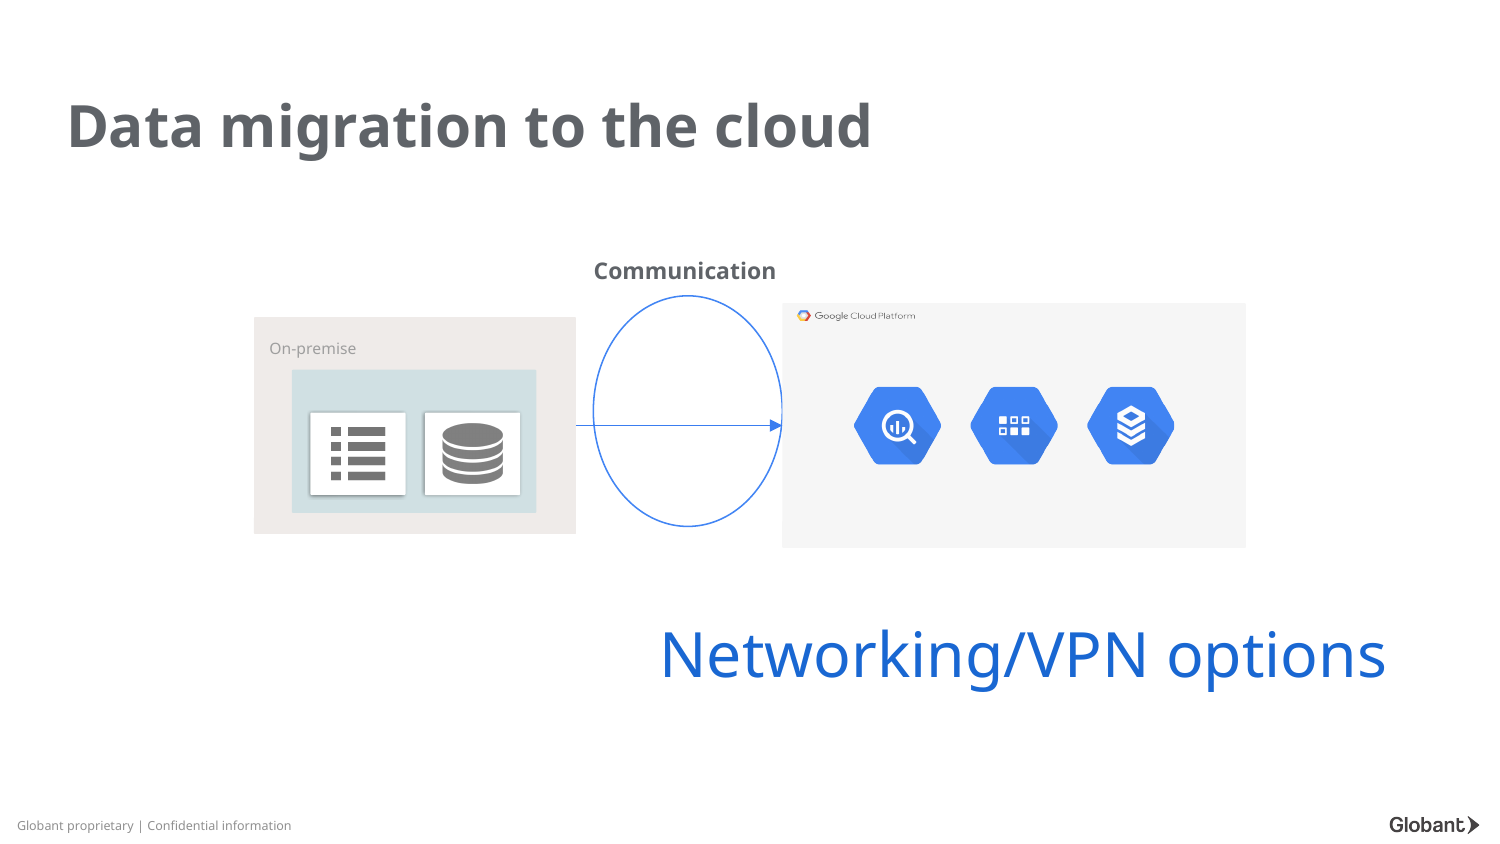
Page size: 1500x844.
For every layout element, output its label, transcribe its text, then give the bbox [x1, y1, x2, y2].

text_box Networking/VPN options [615, 630, 1433, 674]
text_box [595, 434, 776, 527]
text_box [253, 316, 577, 535]
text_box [782, 302, 1247, 549]
text_box Communication [578, 241, 805, 307]
picture [1388, 815, 1481, 835]
picture [970, 386, 1058, 465]
text_box [593, 307, 776, 424]
text_box Data migration to the cloud [50, 38, 1216, 209]
picture [853, 386, 942, 465]
picture [1086, 386, 1175, 465]
